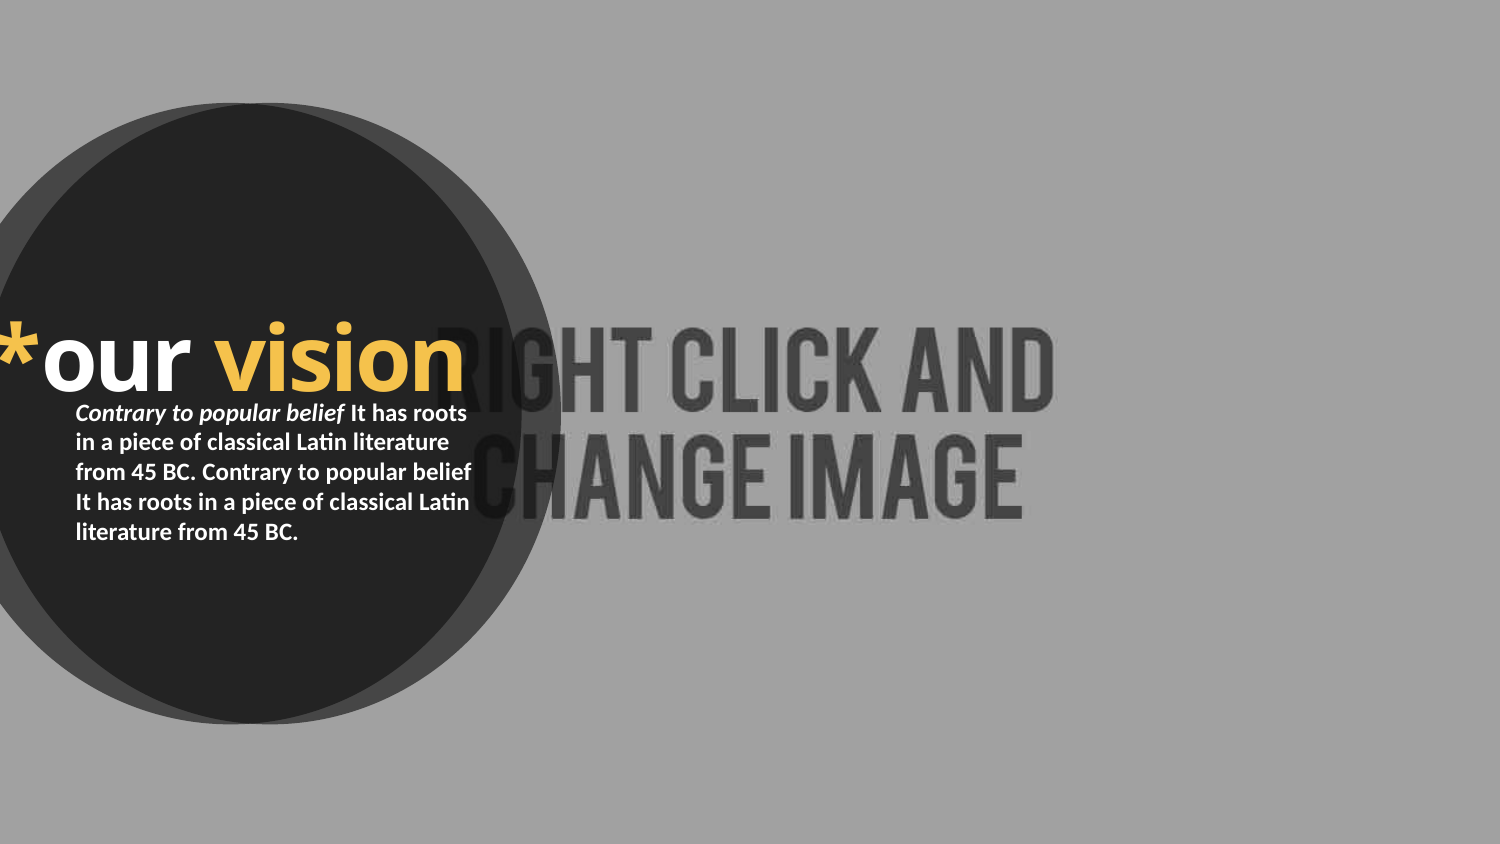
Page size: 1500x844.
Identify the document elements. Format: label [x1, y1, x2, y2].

text_box [0, 291, 573, 556]
text_box [0, 565, 562, 725]
text_box [0, 102, 562, 290]
picture [0, 0, 1500, 844]
